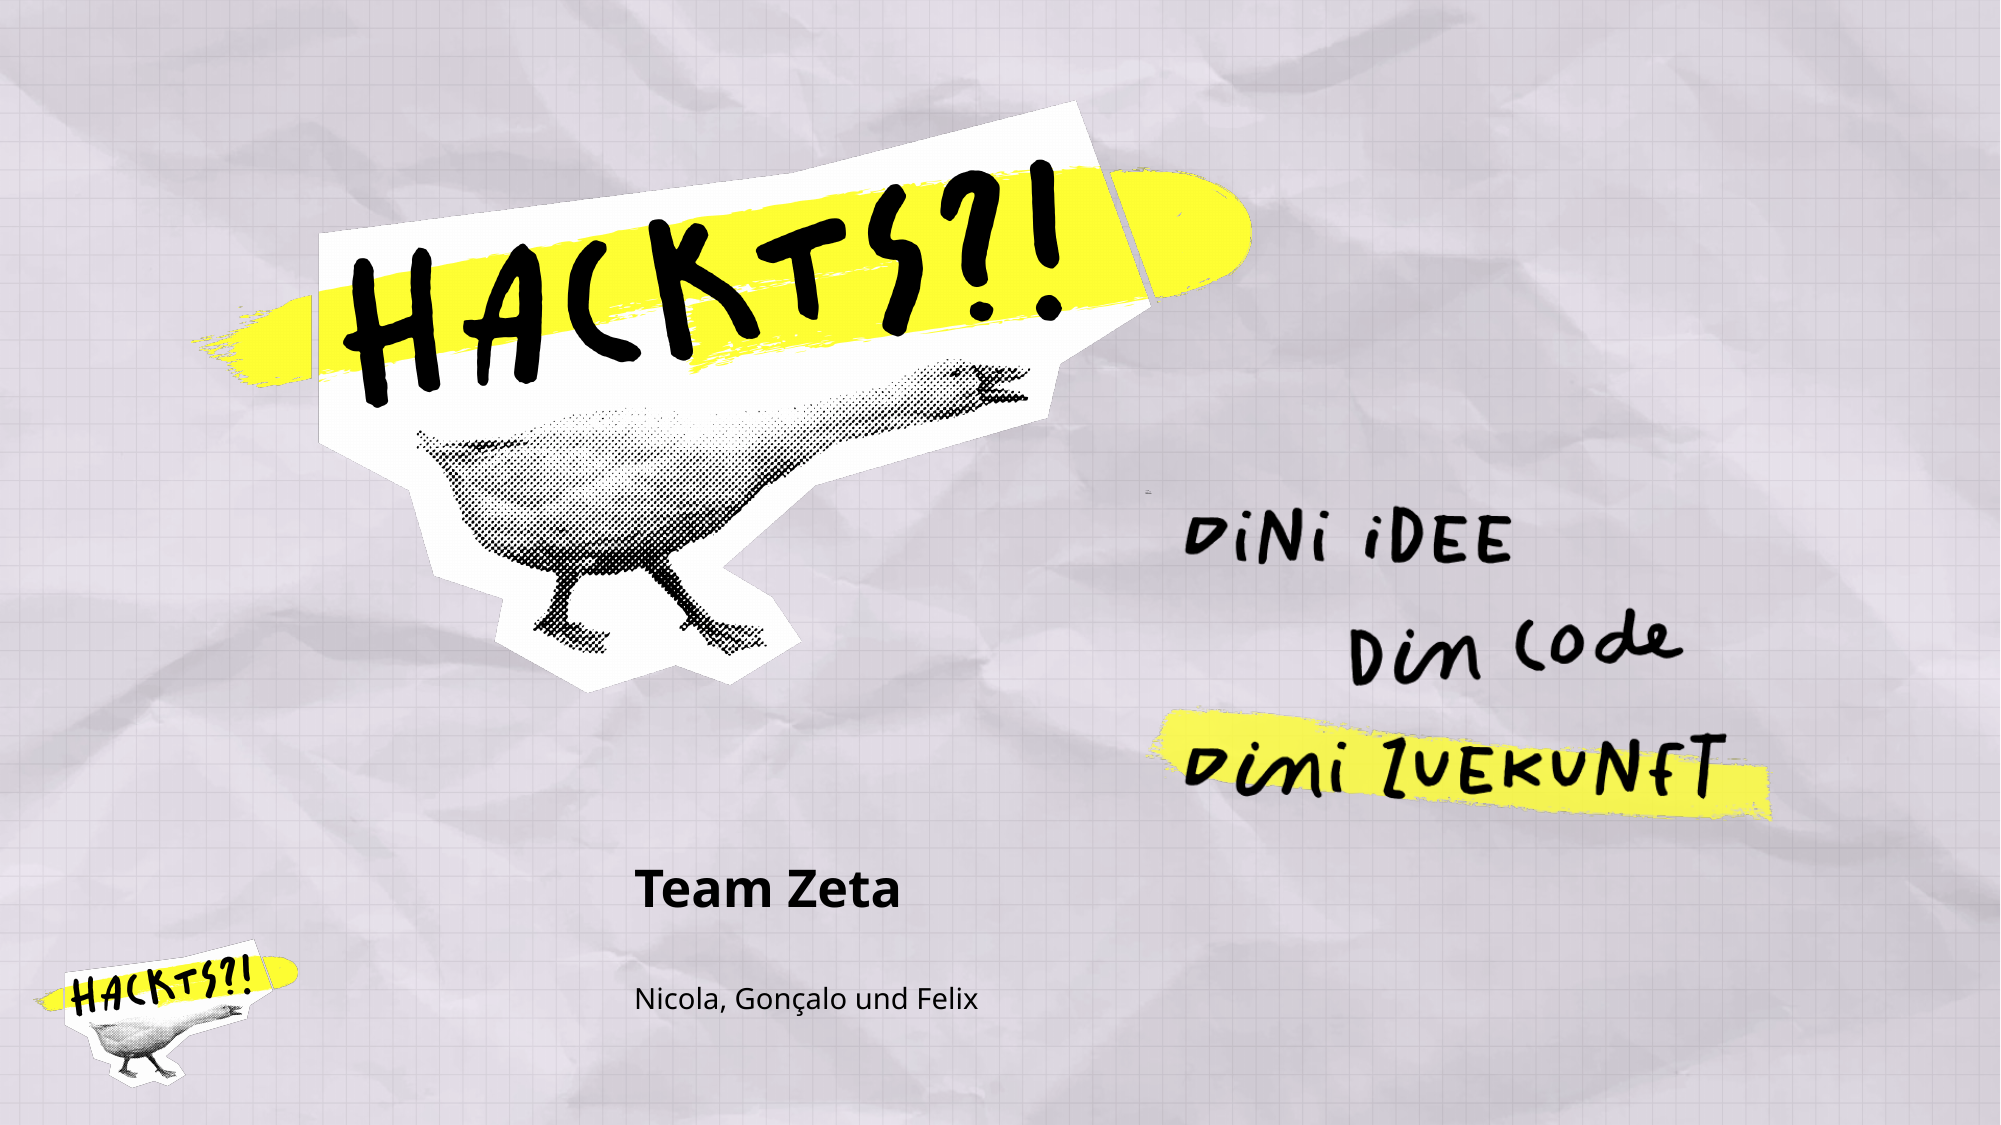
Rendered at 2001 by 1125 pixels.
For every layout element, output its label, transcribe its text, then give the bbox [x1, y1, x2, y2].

text_box Team Zeta Nicola, Gonçalo und Felix [619, 847, 1381, 1023]
picture [0, 0, 2001, 1125]
